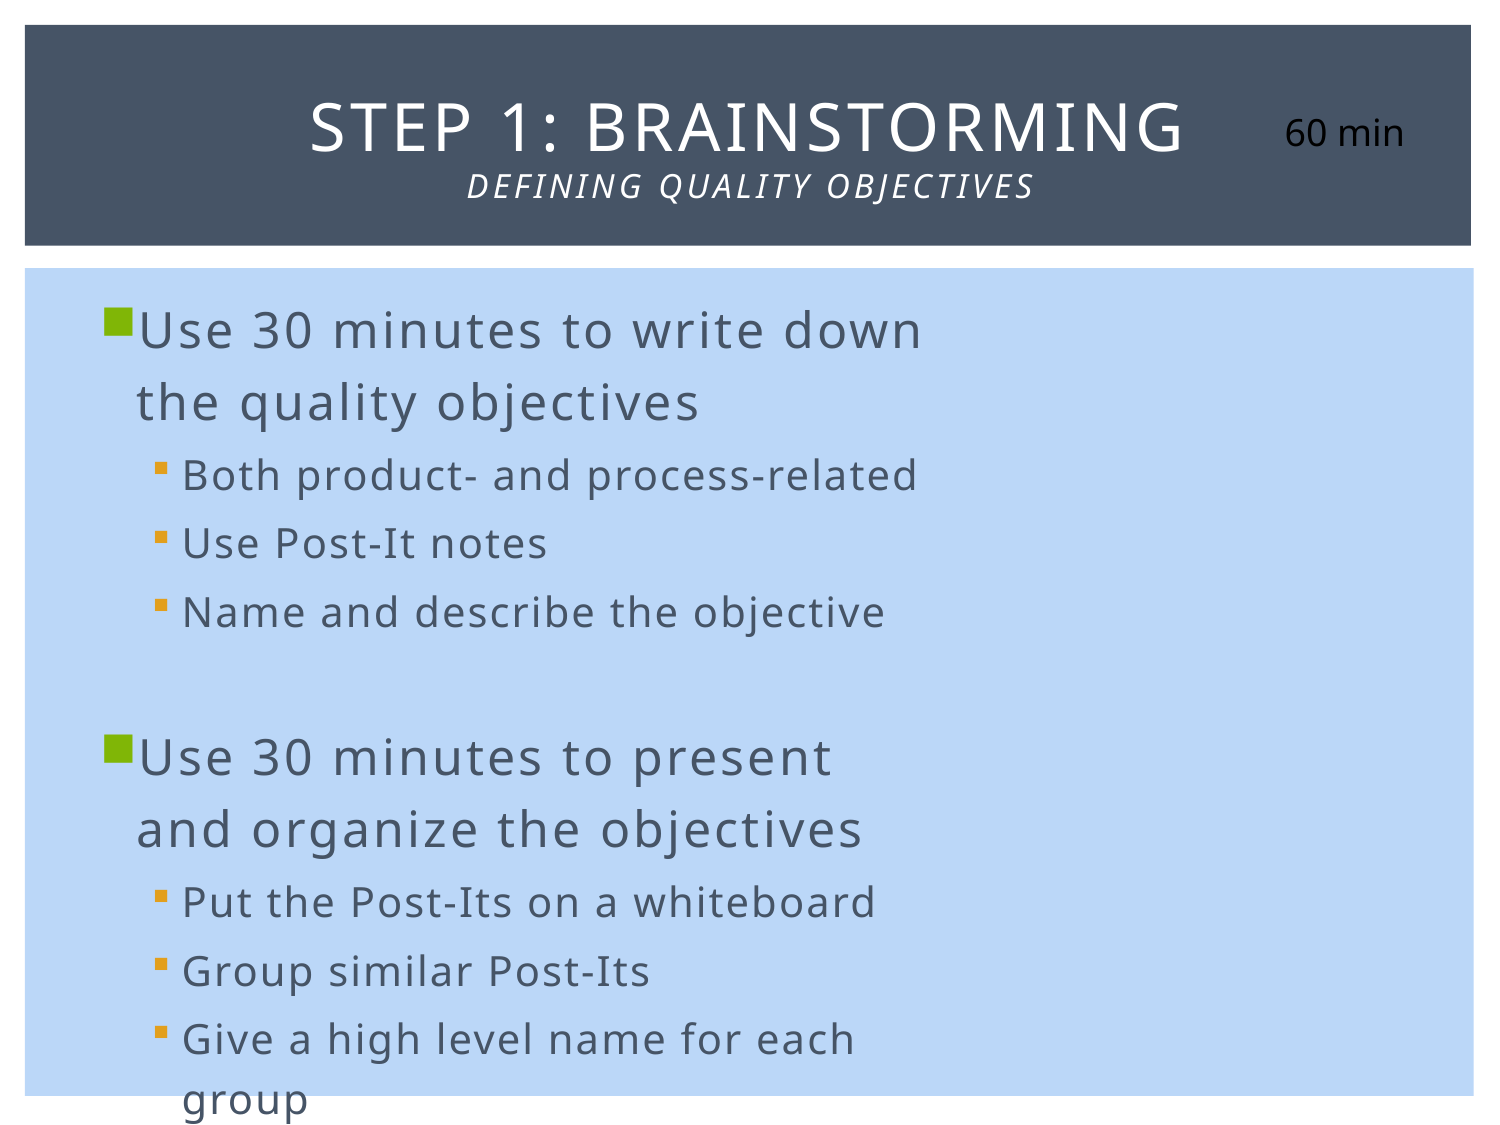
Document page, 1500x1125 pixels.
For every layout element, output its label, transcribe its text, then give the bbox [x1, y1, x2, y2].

list Use 30 minutes to write down the quality objectives Both product- and process-related Use Post-It notes Name and describe the objective Use 30 minutes to present and organize the objectives Put the Post-Its on a whiteboard Group similar Post-Its Give a high level name for each group [76, 278, 951, 1094]
text_box 60 min [1269, 101, 1426, 162]
title STEP 1: Brainstorming Defining quality objectives [62, 58, 1438, 232]
